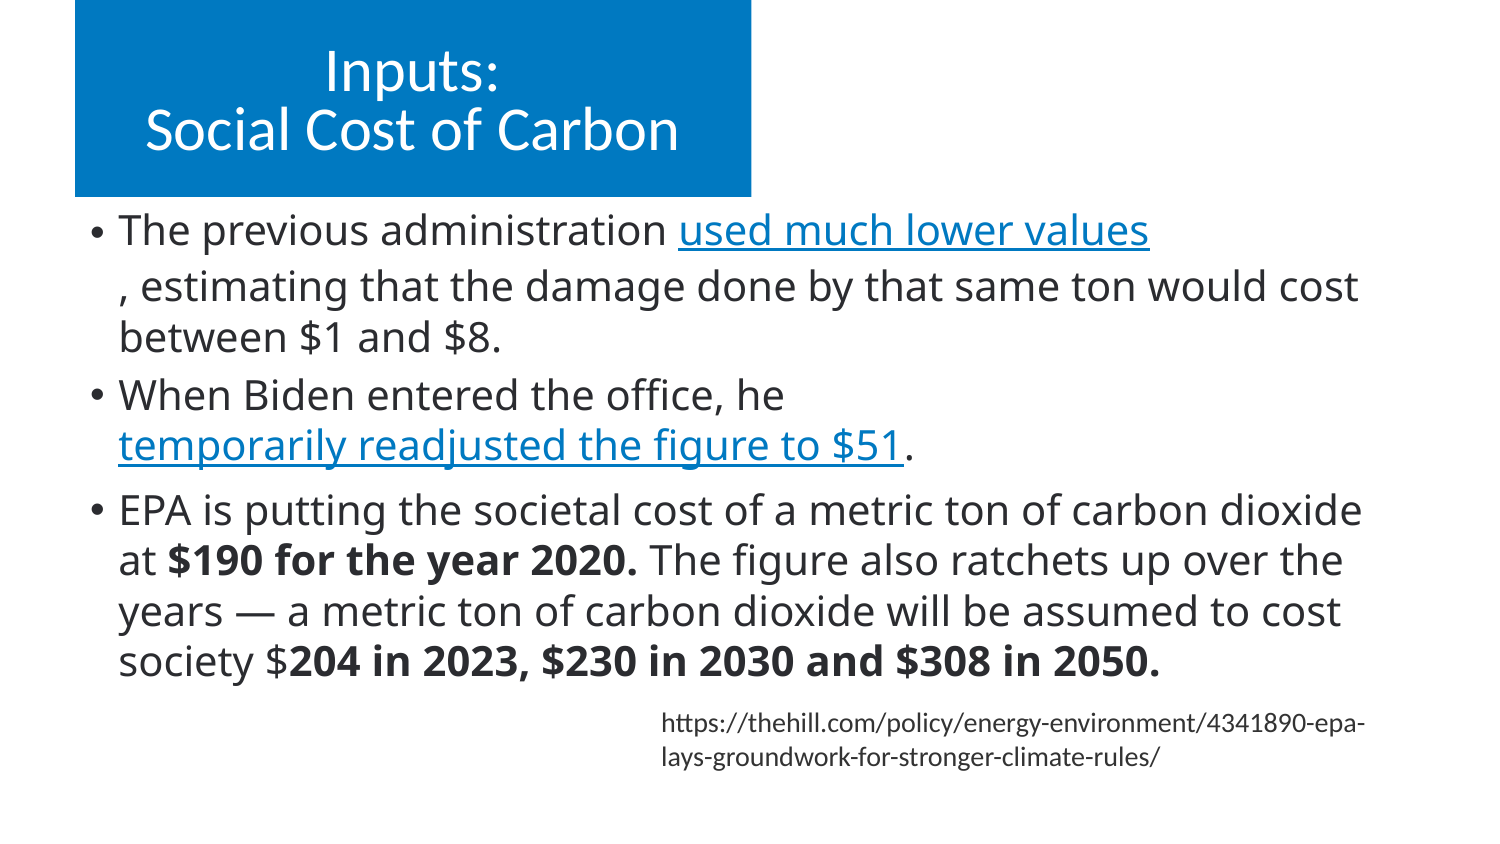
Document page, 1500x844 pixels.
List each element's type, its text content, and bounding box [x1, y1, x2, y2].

title Inputs: Social Cost of Carbon [75, 0, 752, 195]
text_box https://thehill.com/policy/energy-environment/4341890-epa-lays-groundwork-for-stronger-climate-rules/ [646, 696, 1397, 780]
list The previous administration used much lower values, estimating that the damage done by that same ton would cost between $1 and $8. When Biden entered the office, he temporarily readjusted the figure to $51. EPA is putting the societal cost of a metric ton of carbon dioxide at $190 for the year 2020. The figure also ratchets up over the years — a metric ton of carbon dioxide will be assumed to cost society $204 in 2023, $230 in 2030 and $308 in 2050. [75, 195, 1425, 796]
